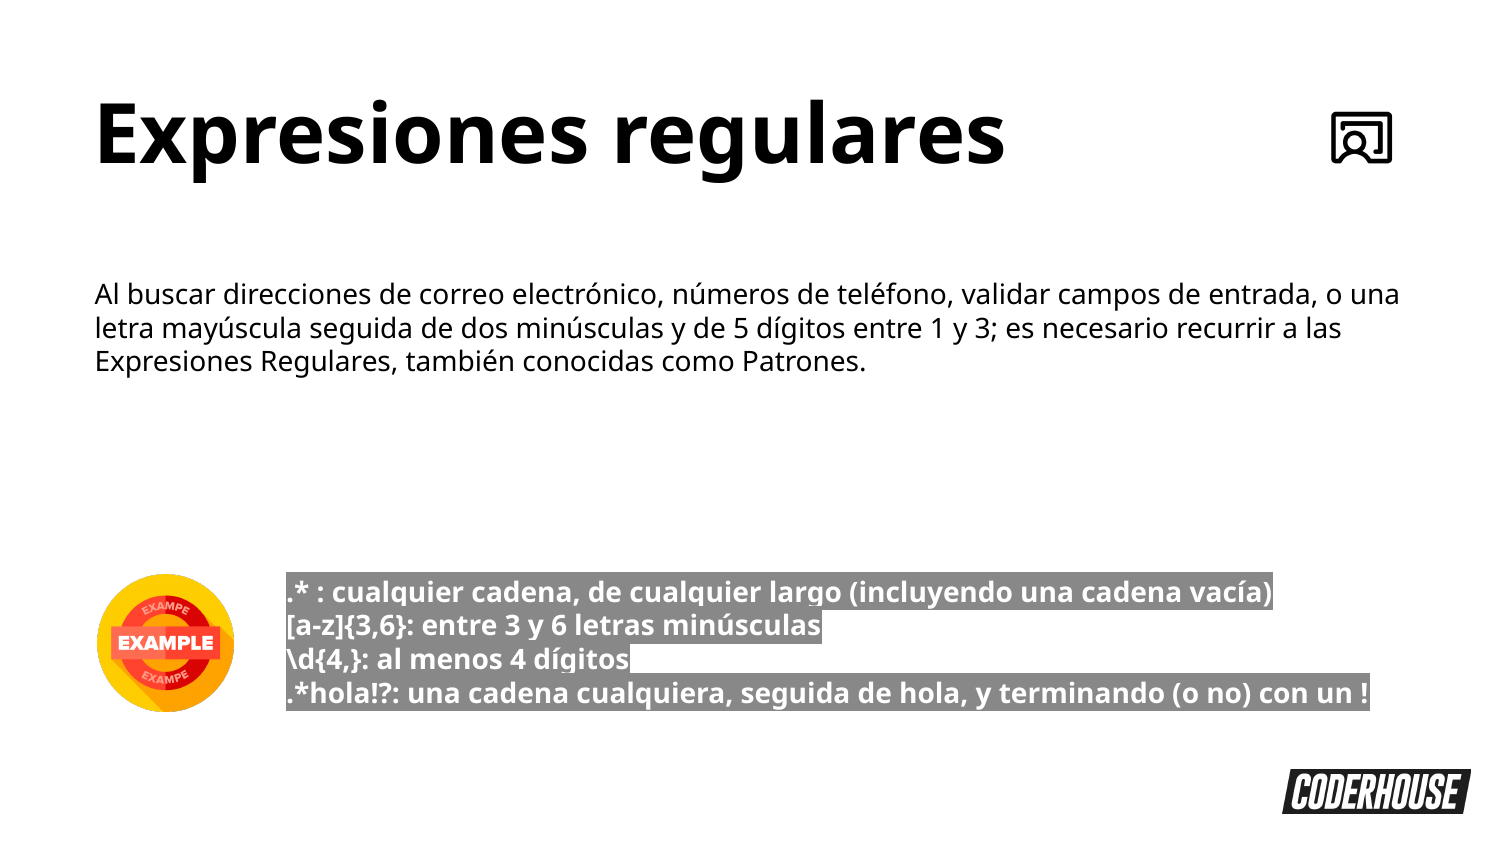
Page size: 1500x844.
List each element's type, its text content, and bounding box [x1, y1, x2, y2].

text_box Expresiones regulares [78, 76, 1299, 197]
text_box .* : cualquier cadena, de cualquier largo (incluyendo una cadena vacía) [a-z]{3,6}: entre 3 y 6 letras minúsculas \d{4,}: al menos 4 dígitos .*hola!?: una cadena cualquiera, seguida de hola, y terminando (o no) con un ! [271, 558, 1401, 724]
picture [1281, 769, 1471, 814]
text_box Al buscar direcciones de correo electrónico, números de teléfono, validar campos de entrada, o una letra mayúscula seguida de dos minúsculas y de 5 dígitos entre 1 y 3; es necesario recurrir a las Expresiones Regulares, también conocidas como Patrones. [79, 261, 1424, 468]
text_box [1300, 76, 1423, 199]
picture [96, 574, 234, 712]
